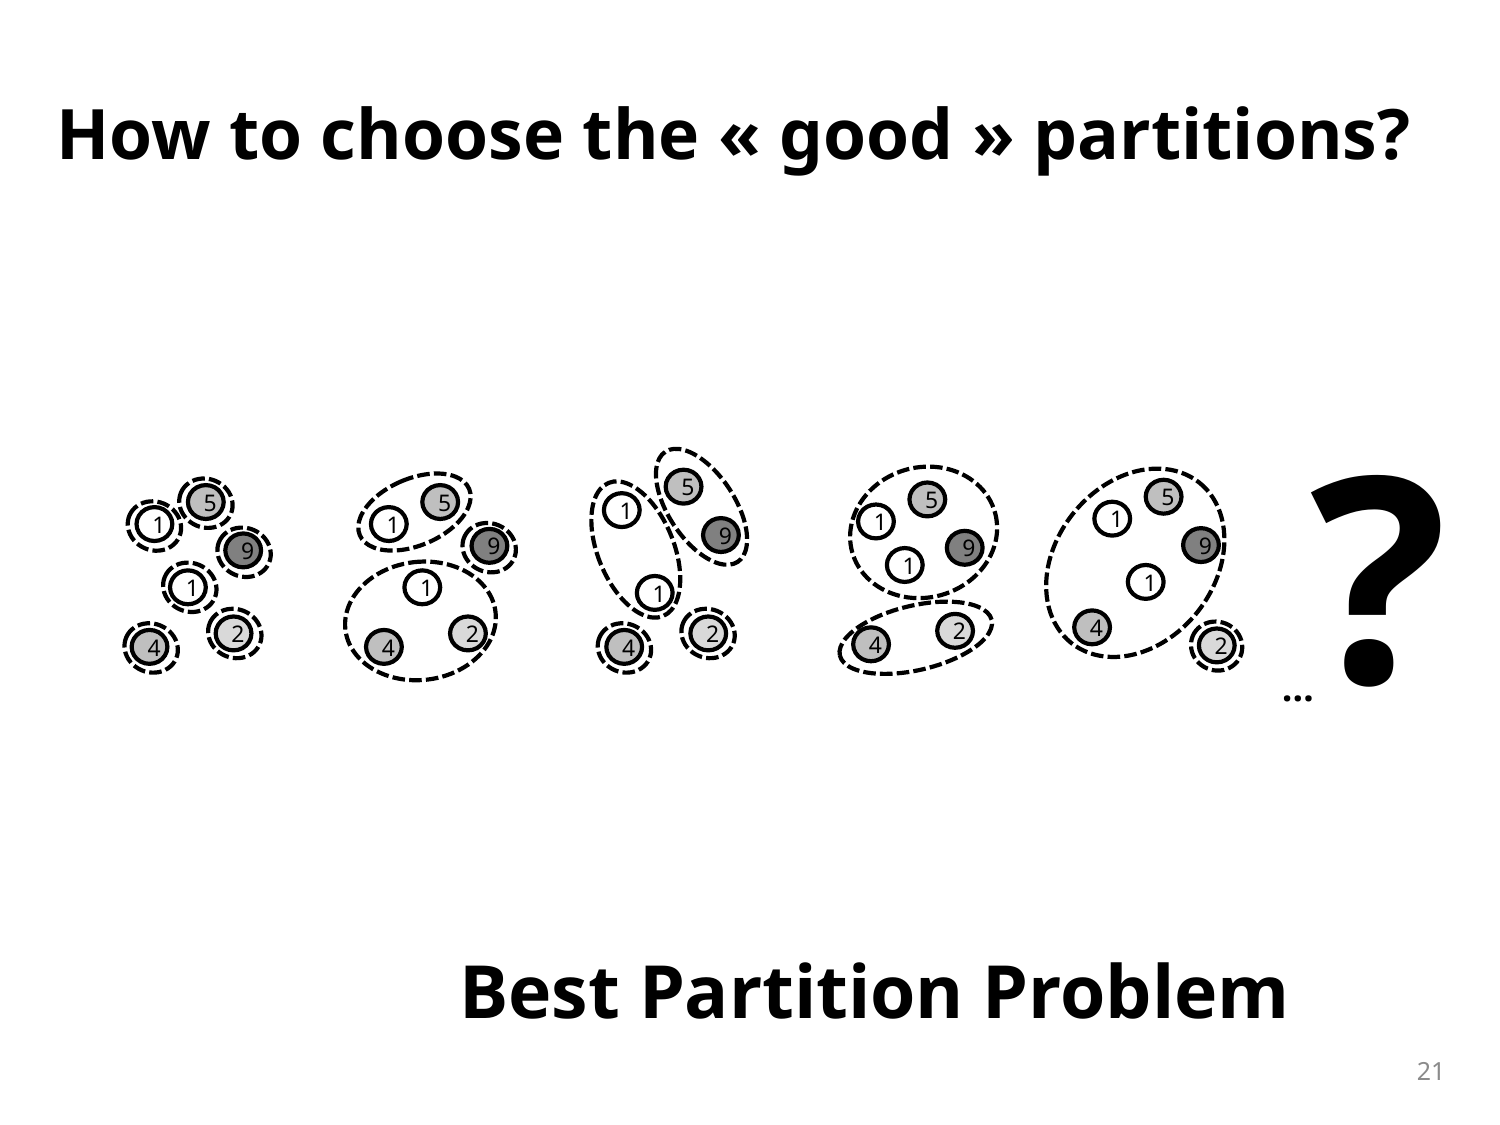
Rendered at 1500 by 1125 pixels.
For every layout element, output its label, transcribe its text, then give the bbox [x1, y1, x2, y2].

text_box [207, 607, 263, 660]
text_box Best Partition Problem [444, 917, 1419, 1073]
text_box [590, 480, 682, 619]
text_box [162, 561, 218, 614]
text_box [1190, 620, 1244, 672]
text_box [1045, 467, 1226, 658]
text_box [216, 526, 272, 578]
text_box [344, 560, 497, 682]
title How to choose the « good » partitions? [41, 59, 1461, 215]
slide_number 21 [1059, 1042, 1461, 1103]
text_box … [1267, 656, 1329, 717]
text_box [654, 447, 749, 566]
text_box [461, 521, 517, 574]
text_box [596, 622, 653, 674]
text_box [680, 607, 736, 660]
text_box [849, 465, 999, 600]
text_box [838, 600, 994, 675]
text_box [357, 472, 472, 552]
text_box [123, 622, 179, 674]
text_box [178, 477, 234, 529]
text_box ? [1295, 388, 1463, 748]
text_box [126, 500, 183, 552]
